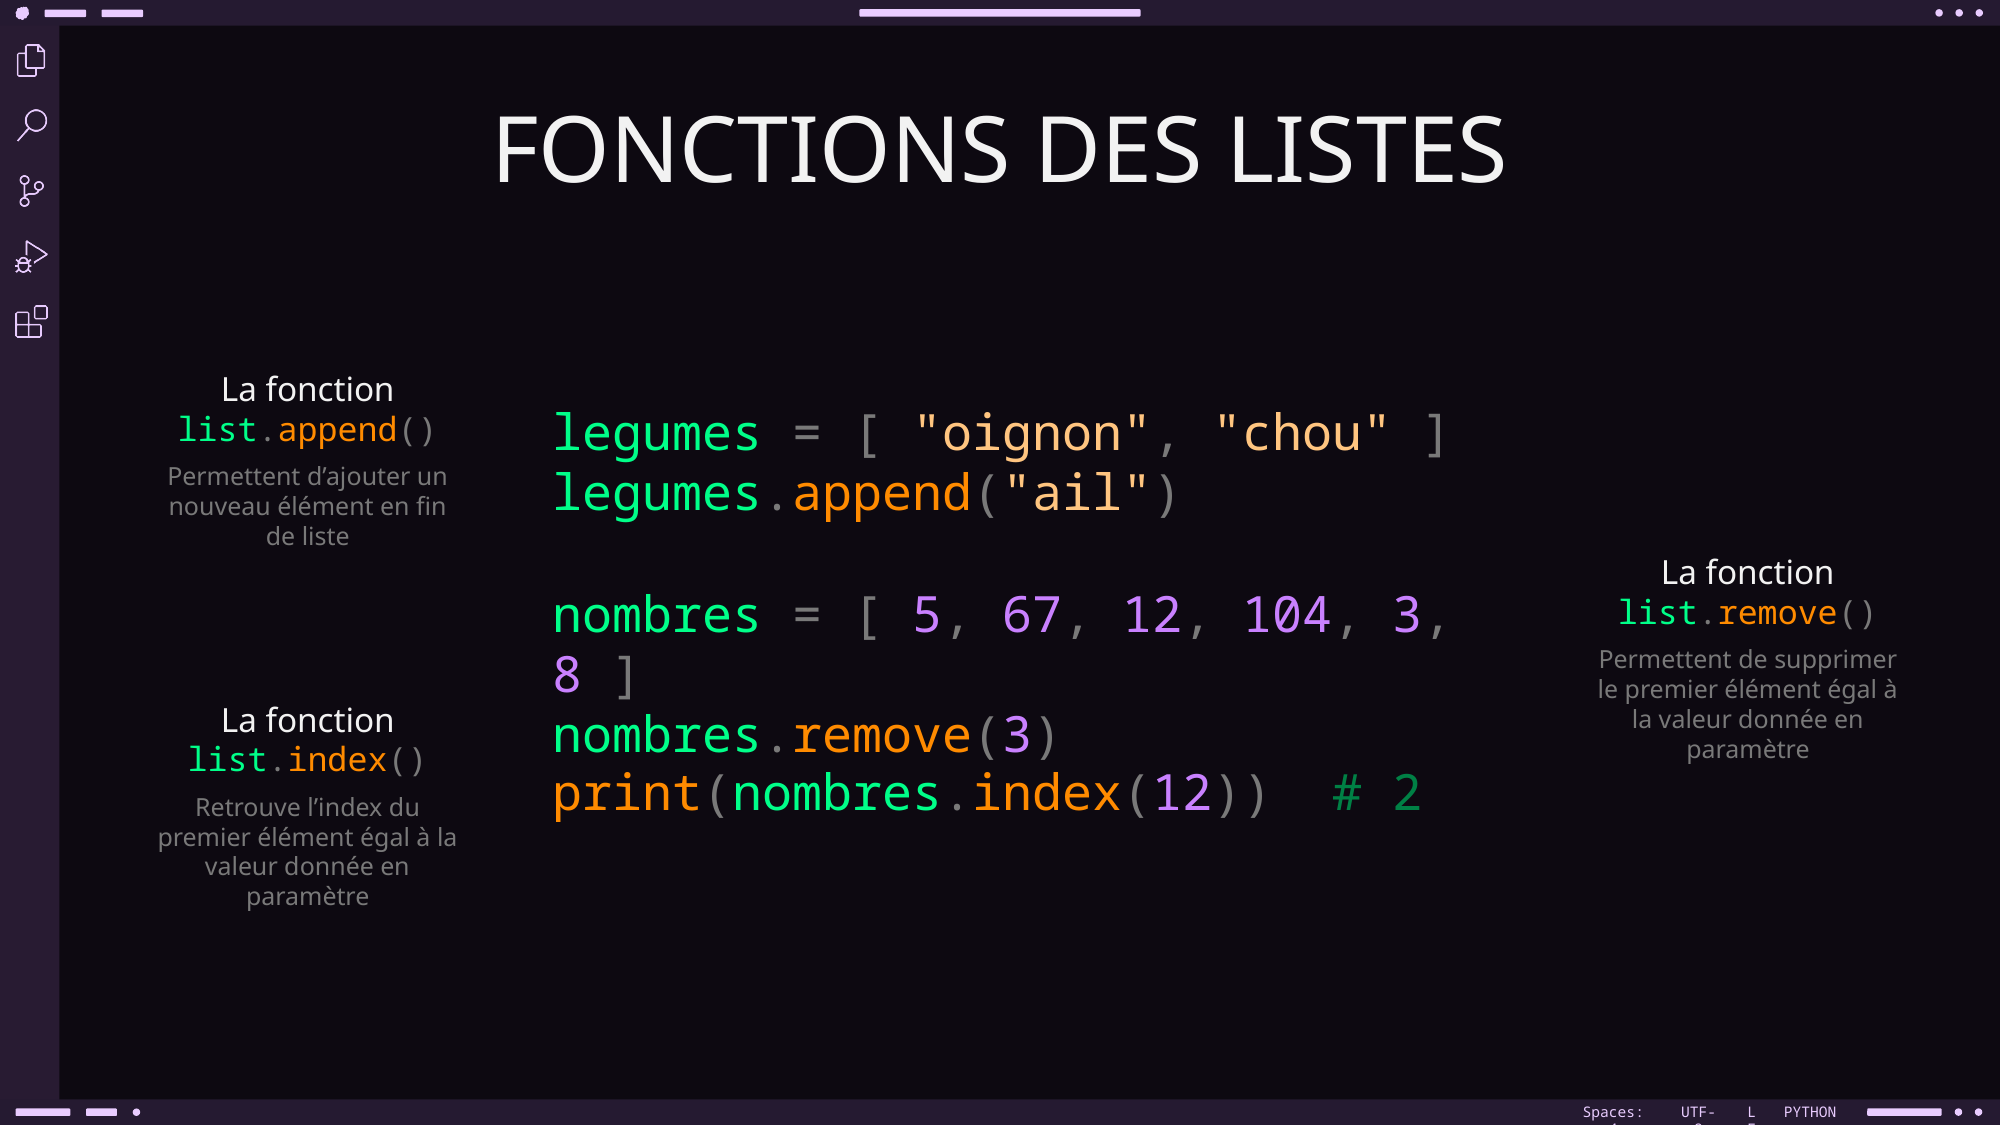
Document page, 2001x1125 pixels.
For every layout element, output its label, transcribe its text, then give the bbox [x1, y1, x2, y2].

picture [15, 240, 48, 273]
picture [15, 175, 48, 207]
text_box FONCTIONS DES LISTES [142, 95, 1858, 210]
picture [15, 44, 48, 77]
picture [15, 305, 48, 338]
text_box La fonction list.append() Permettent d’ajouter un nouveau élément en fin de liste [151, 360, 465, 558]
text_box La fonction list.index() Retrouve l’index du premier élément égal à la valeur donnée en paramètre [132, 691, 483, 919]
picture [15, 109, 48, 142]
text_box La fonction list.remove() Permettent de supprimer le premier élément égal à la valeur donnée en paramètre [1571, 543, 1925, 771]
text_box print(nombres.index(12)) # 2 [537, 753, 1518, 828]
text_box nombres = [ 5, 67, 12, 104, 3, 8 ] nombres.remove(3) [537, 575, 1518, 753]
text_box legumes = [ "oignon", "chou" ] legumes.append("ail") [537, 393, 1520, 529]
